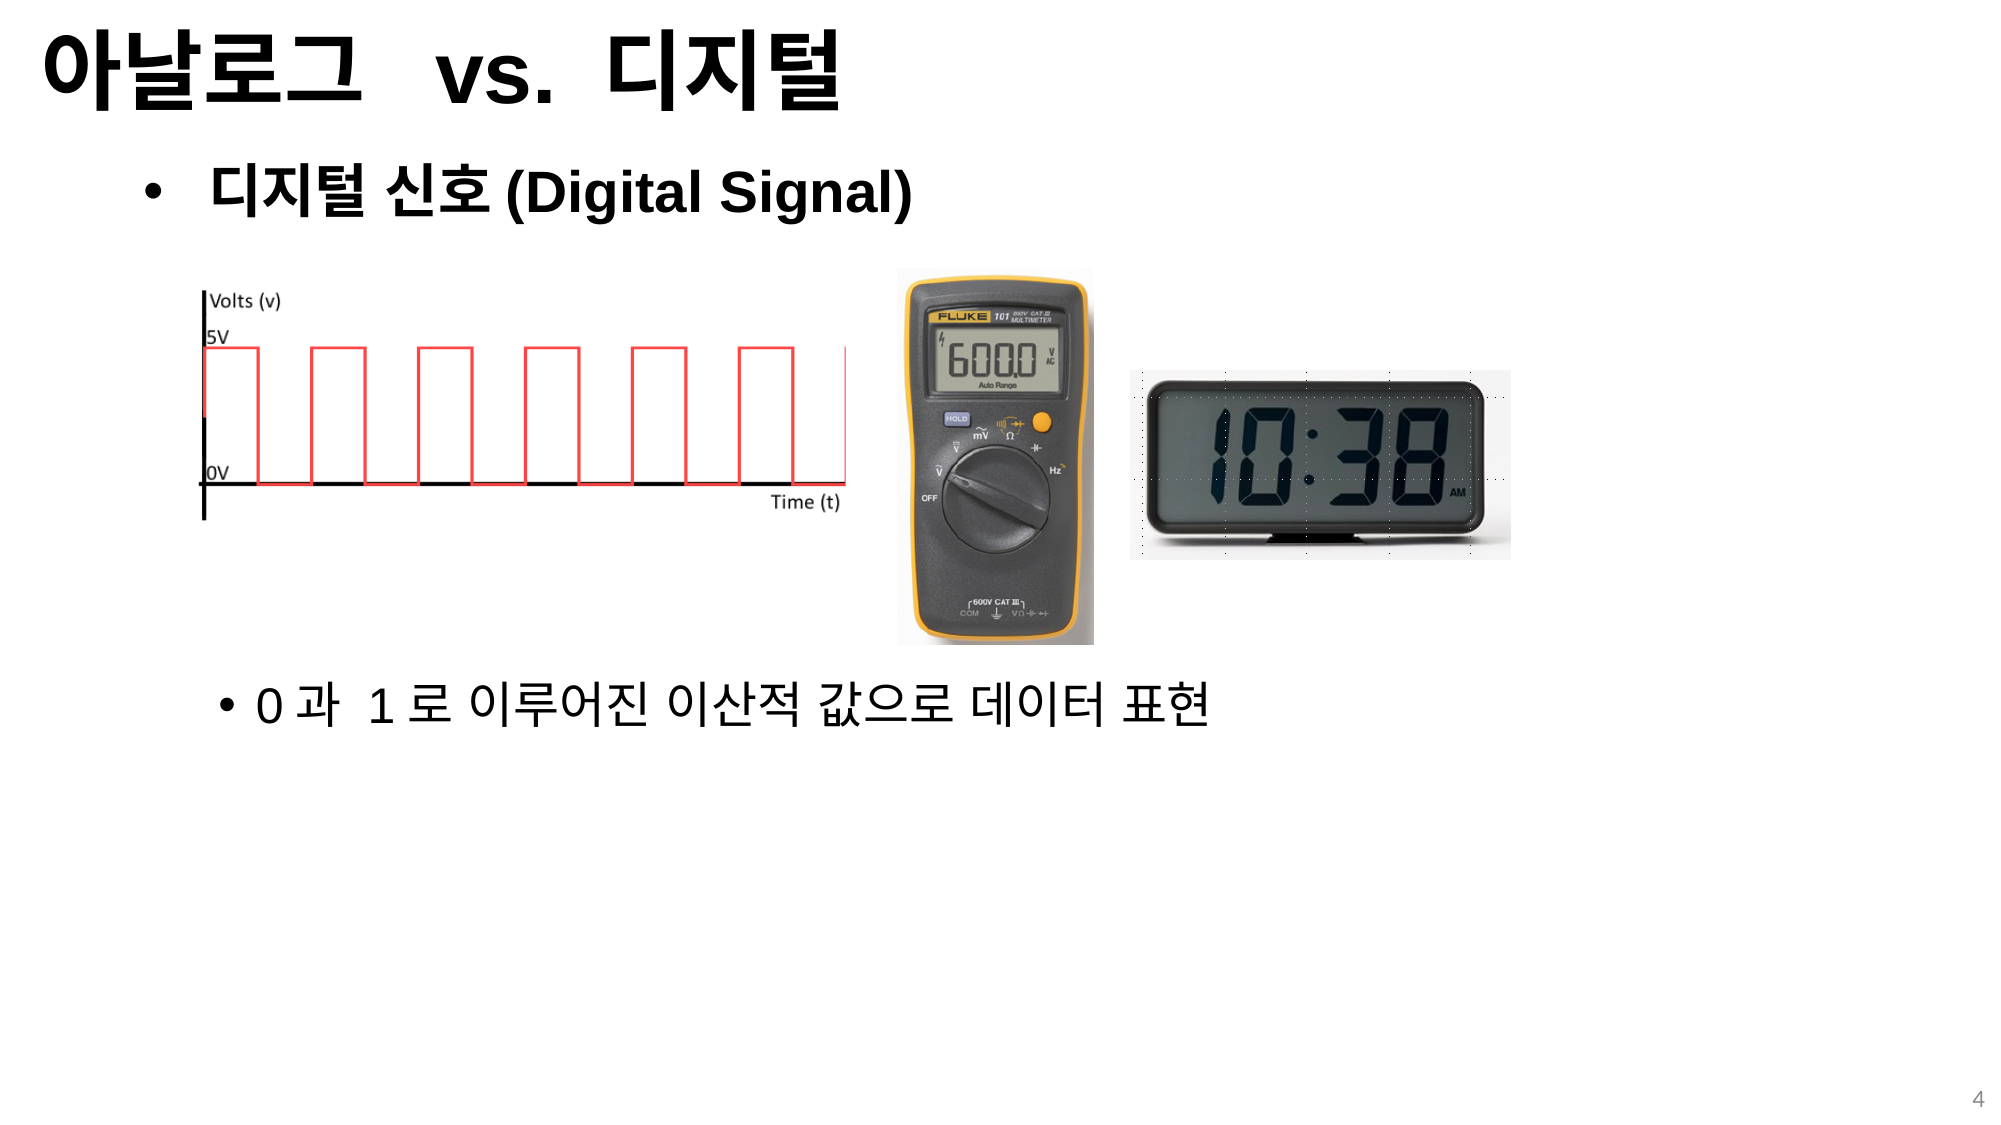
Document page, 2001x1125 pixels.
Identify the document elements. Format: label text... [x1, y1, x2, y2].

slide_number 4 [1550, 1067, 2000, 1125]
text_box 디지털 신호(Digital Signal) 0과 1로 이루어진 이산적 값으로 데이터 표현 [128, 154, 1526, 1009]
picture [1129, 370, 1511, 560]
picture [897, 268, 1094, 645]
picture [186, 284, 865, 530]
text_box 아날로그 vs. 디지털 [26, 20, 1321, 131]
